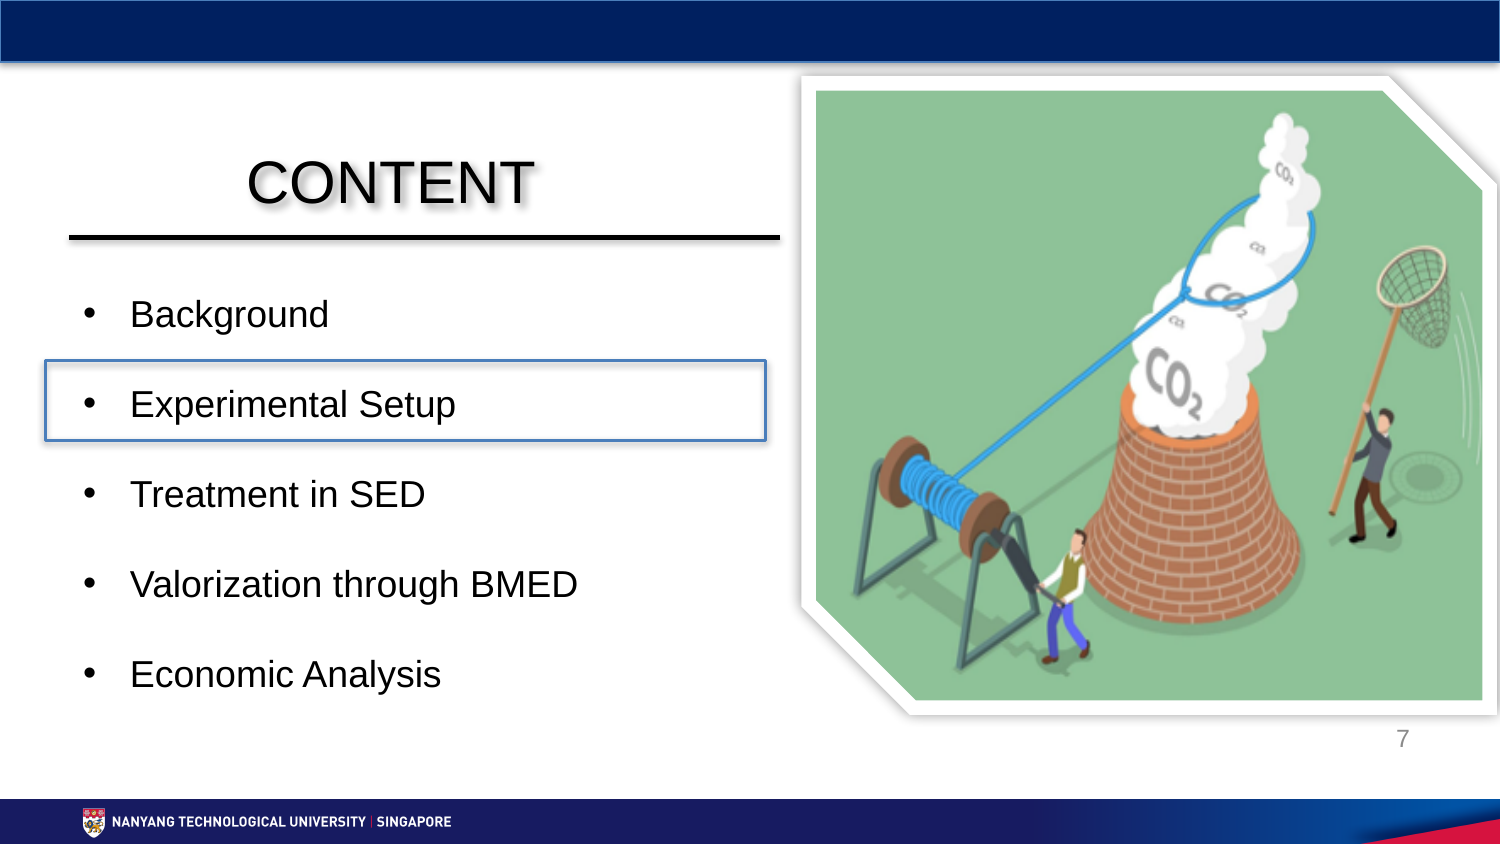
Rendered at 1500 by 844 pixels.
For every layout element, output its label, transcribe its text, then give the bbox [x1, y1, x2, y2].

slide_number 7 [1074, 724, 1425, 761]
picture [808, 83, 1490, 708]
text_box [44, 360, 767, 442]
list CONTENT [231, 136, 618, 224]
text_box Background Experimental Setup Treatment in SED Valorization through BMED Economic Analysis [68, 282, 803, 703]
picture [0, 799, 1500, 844]
